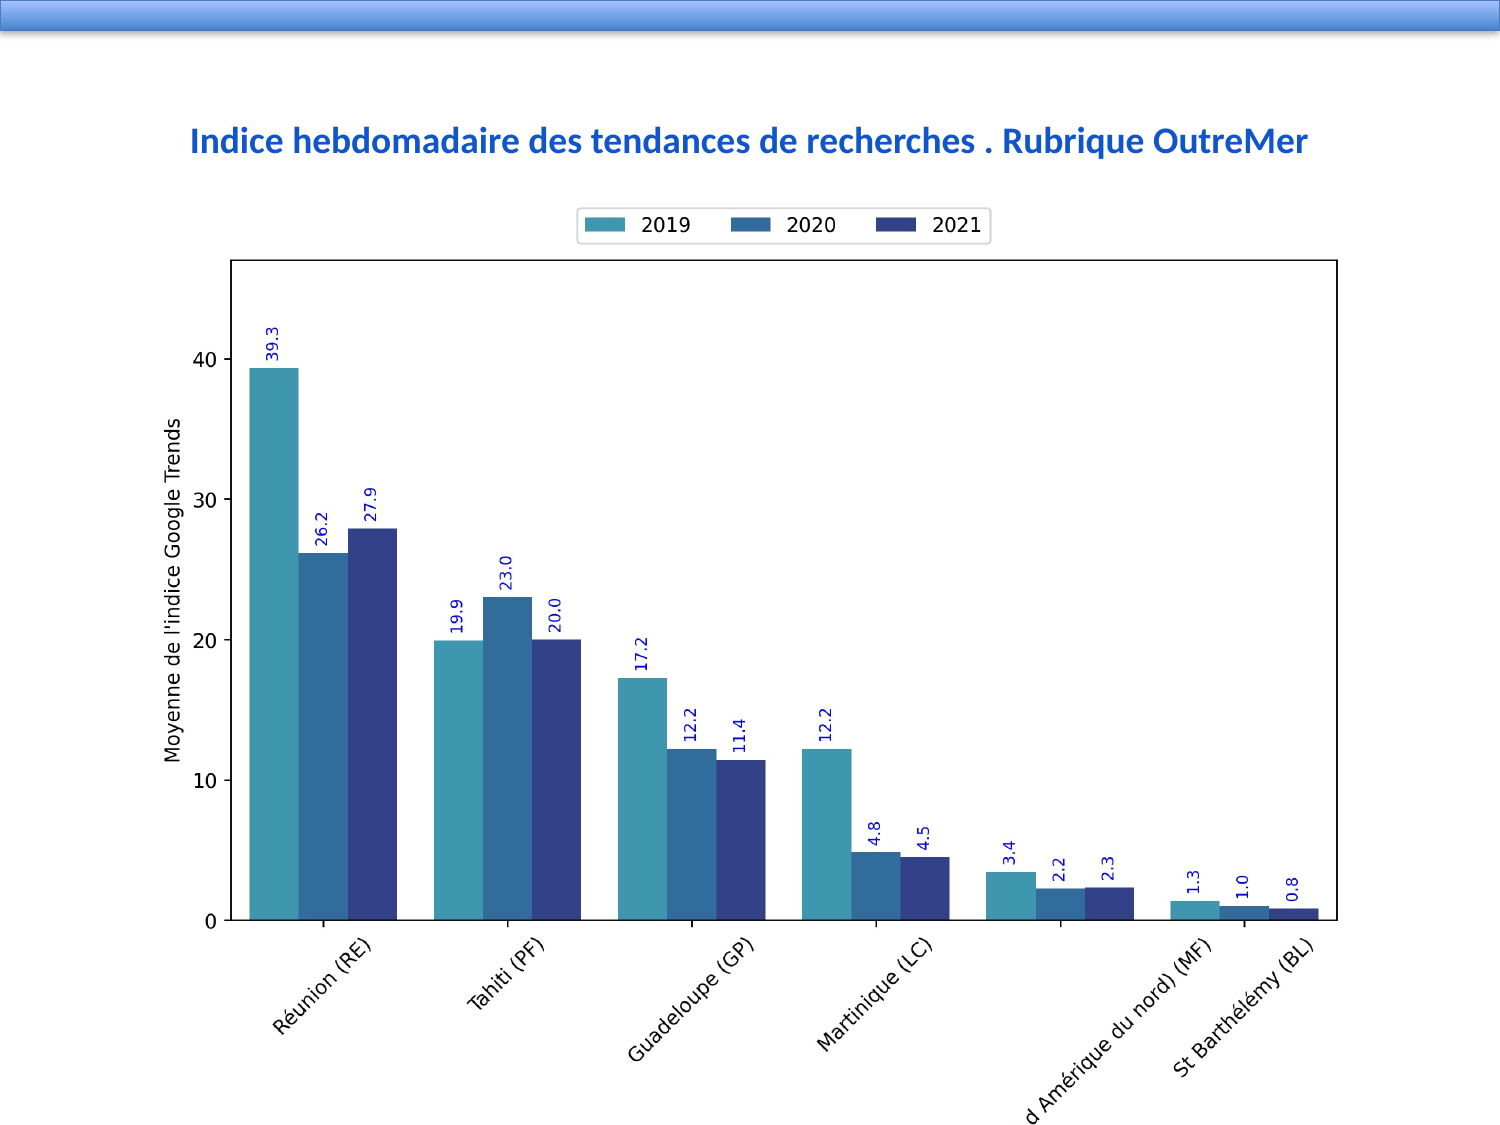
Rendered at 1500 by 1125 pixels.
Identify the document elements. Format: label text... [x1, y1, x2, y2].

picture [149, 194, 1351, 1125]
title Indice hebdomadaire des tendances de recherches . Rubrique OutreMer [75, 45, 1425, 233]
text_box [0, 0, 1500, 31]
